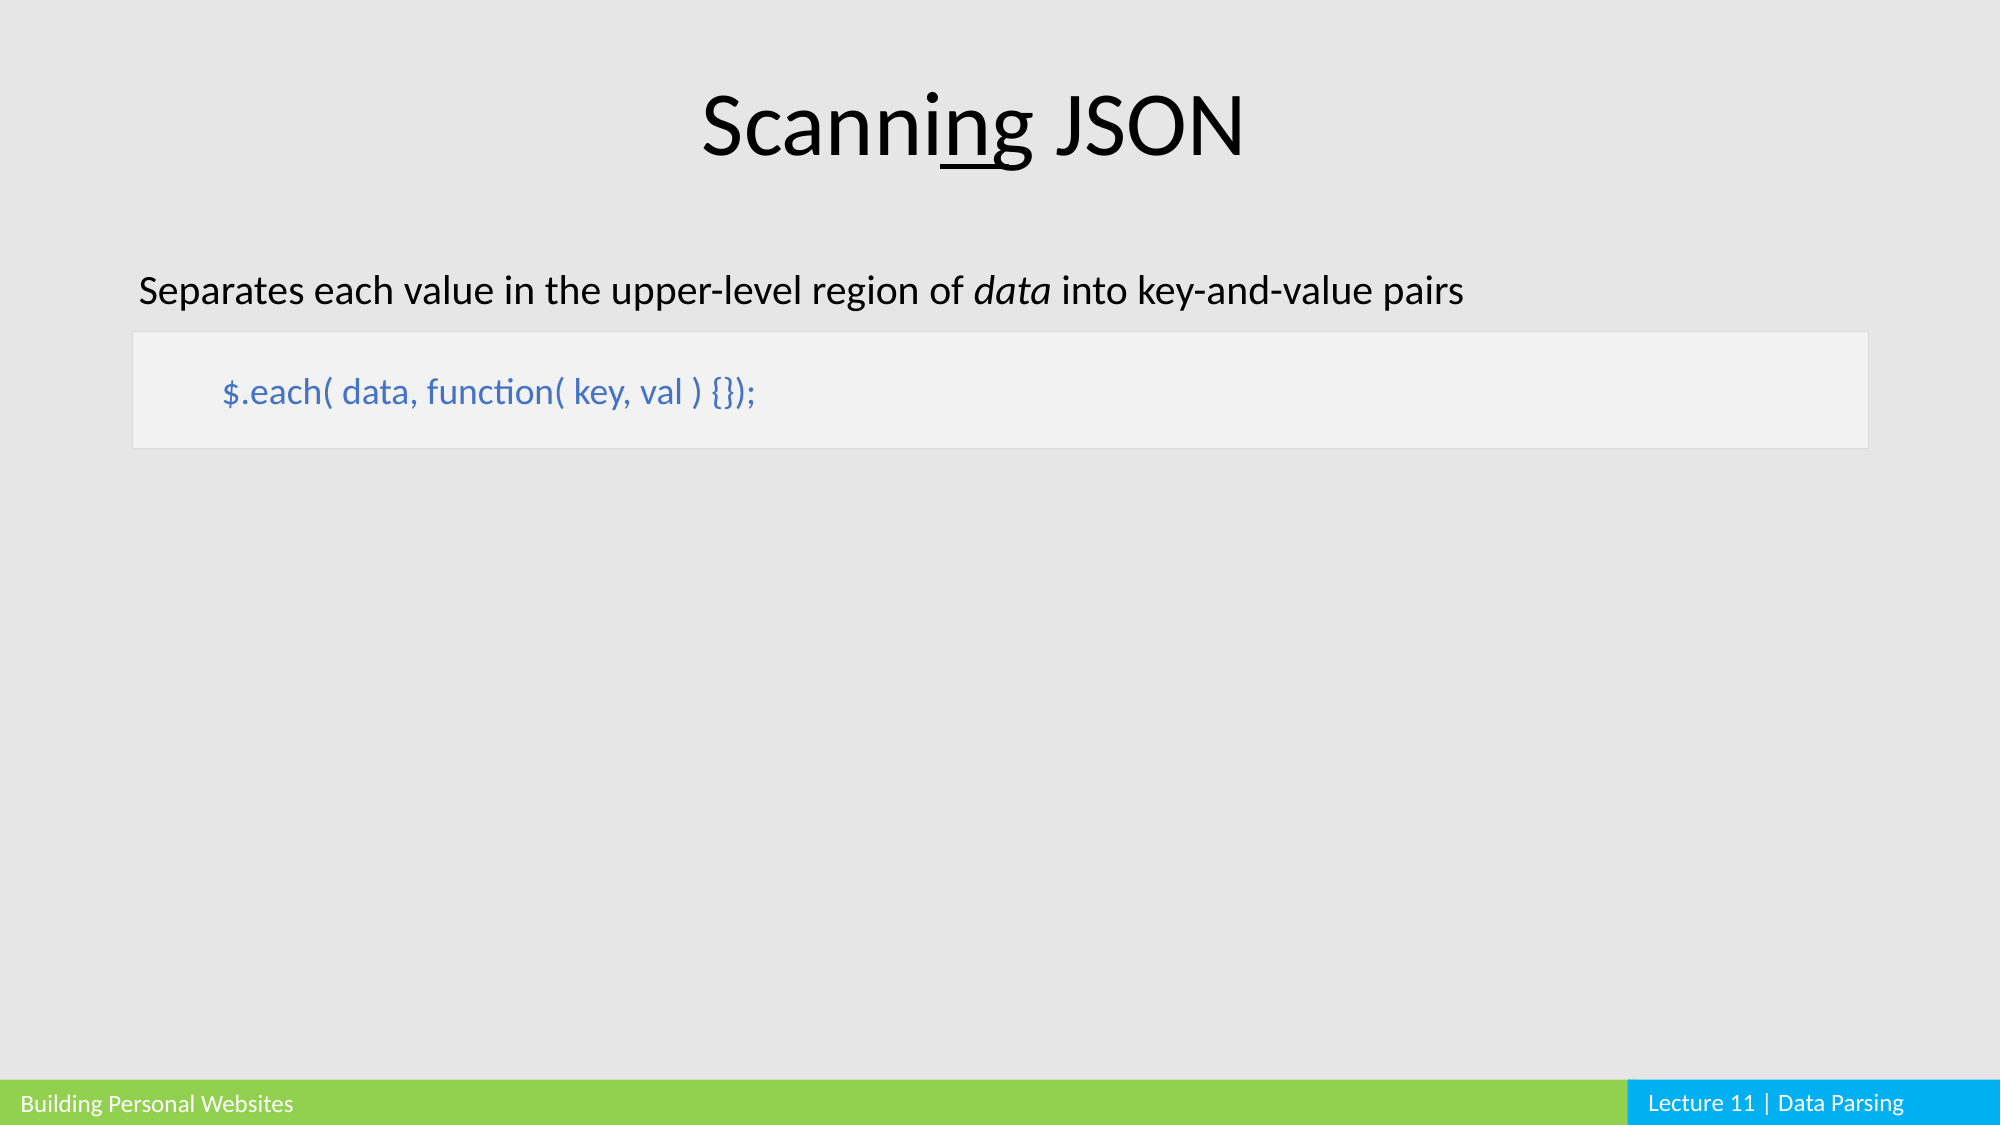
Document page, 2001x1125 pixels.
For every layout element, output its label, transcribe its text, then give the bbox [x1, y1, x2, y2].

text_box [1627, 1079, 2000, 1125]
text_box [446, 1079, 1627, 1125]
text_box [0, 1079, 5, 1125]
text_box $.each( data, function( key, val ) {}); [131, 330, 1869, 449]
text_box Building Personal Websites [5, 1079, 446, 1125]
text_box Separates each value in the upper-level region of data into key-and-value pairs [123, 255, 1761, 320]
text_box Scanning JSON [503, 1, 1446, 182]
text_box Lecture 11 | Data Parsing [1633, 1079, 2000, 1124]
